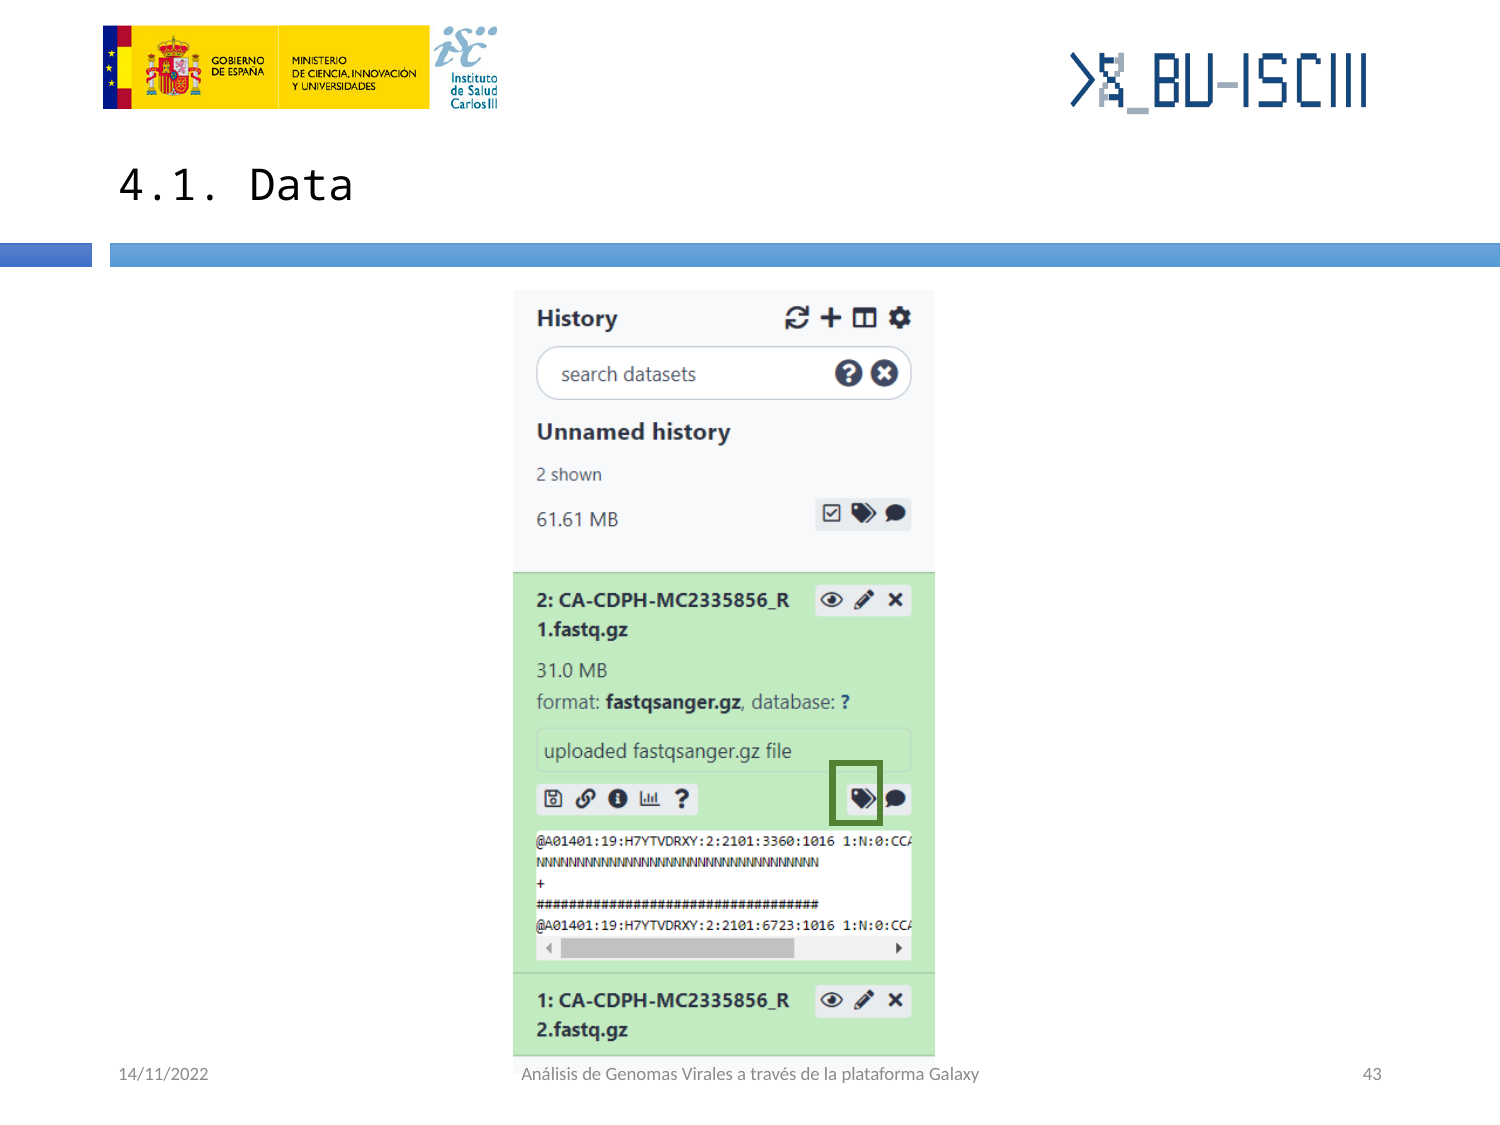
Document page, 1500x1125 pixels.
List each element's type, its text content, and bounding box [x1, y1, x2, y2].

text_box 4.1. Data [103, 114, 1397, 257]
slide_number 43 [1059, 1042, 1397, 1103]
picture [103, 25, 497, 109]
footer Análisis de Genomas Virales a través de la plataforma Galaxy [496, 1042, 1004, 1103]
picture [513, 290, 935, 1074]
picture [1059, 0, 1380, 114]
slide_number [103, 1042, 441, 1103]
